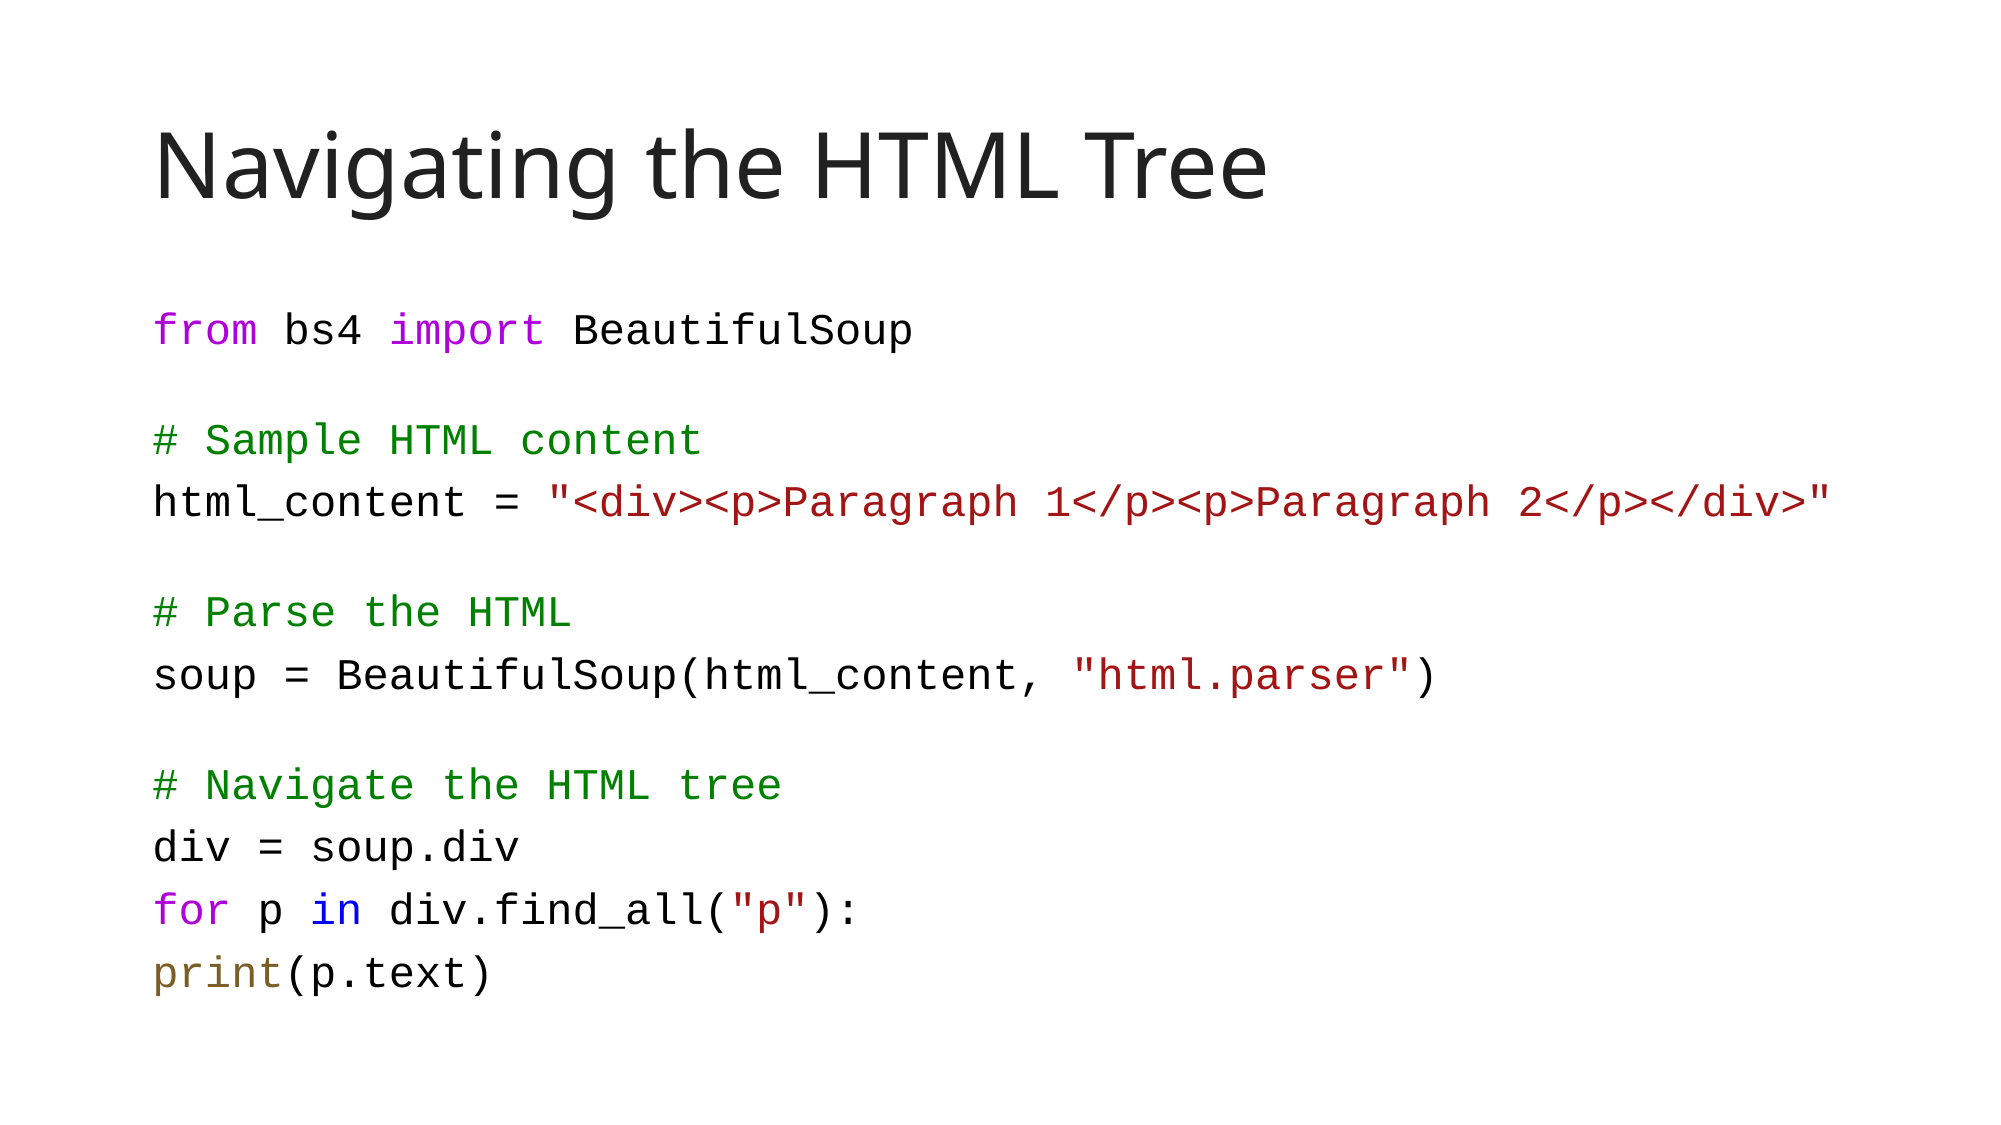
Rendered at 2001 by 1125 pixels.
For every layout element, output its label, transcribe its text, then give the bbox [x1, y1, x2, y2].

list from bs4 import BeautifulSoup # Sample HTML content html_content = "<div><p>Paragraph 1</p><p>Paragraph 2</p></div>" # Parse the HTML soup = BeautifulSoup(html_content, "html.parser") # Navigate the HTML tree div = soup.div for p in div.find_all("p"): print(p.text) [137, 299, 1863, 1014]
title Navigating the HTML Tree [137, 59, 1863, 278]
